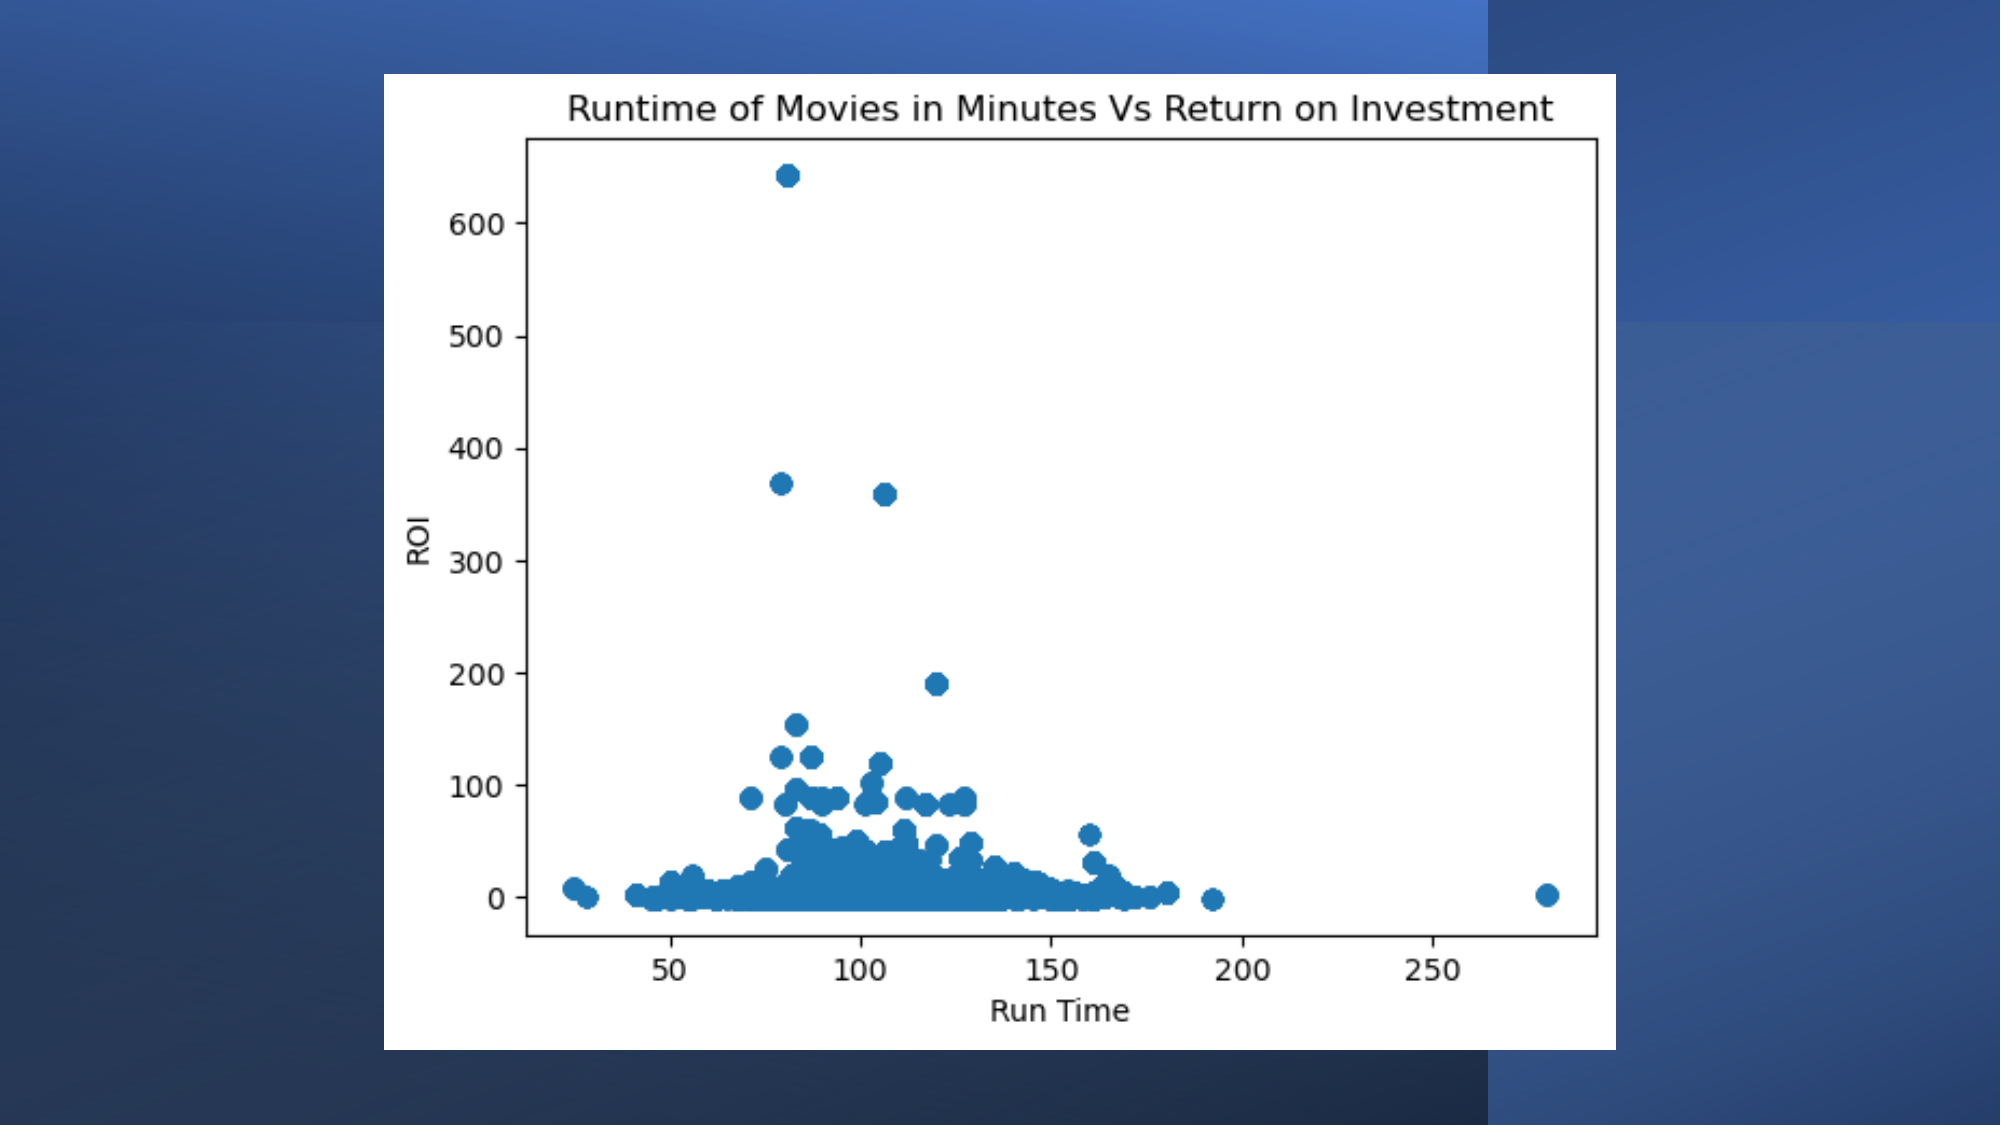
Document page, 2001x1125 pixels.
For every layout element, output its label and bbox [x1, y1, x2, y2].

list [384, 74, 1616, 1050]
text_box [0, 0, 1489, 321]
text_box [1489, 0, 2000, 321]
text_box [0, 321, 2000, 1125]
